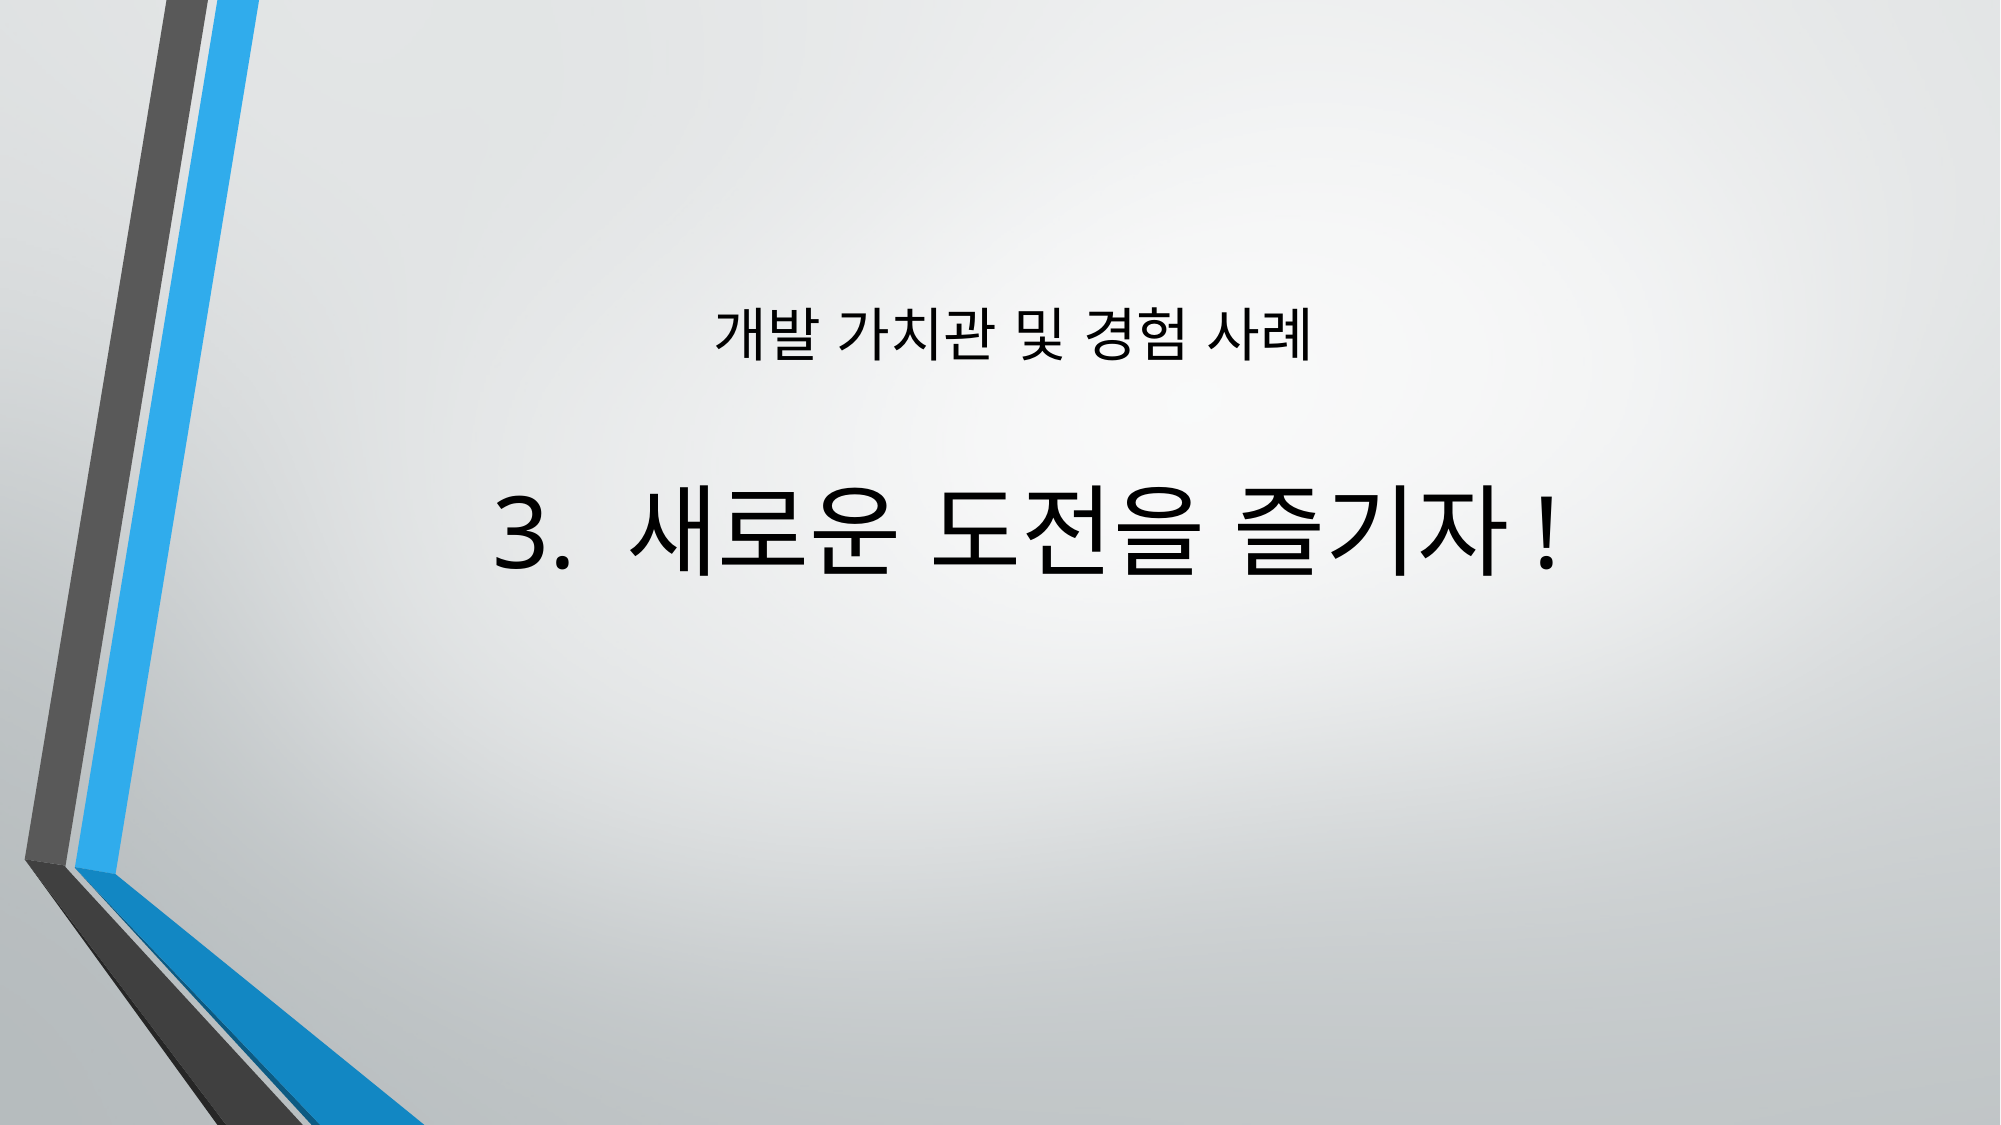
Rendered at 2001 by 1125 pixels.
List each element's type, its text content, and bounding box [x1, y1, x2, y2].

text_box 개발 가치관 및 경험 사례 3. 새로운 도전을 즐기자! [386, 291, 1641, 596]
